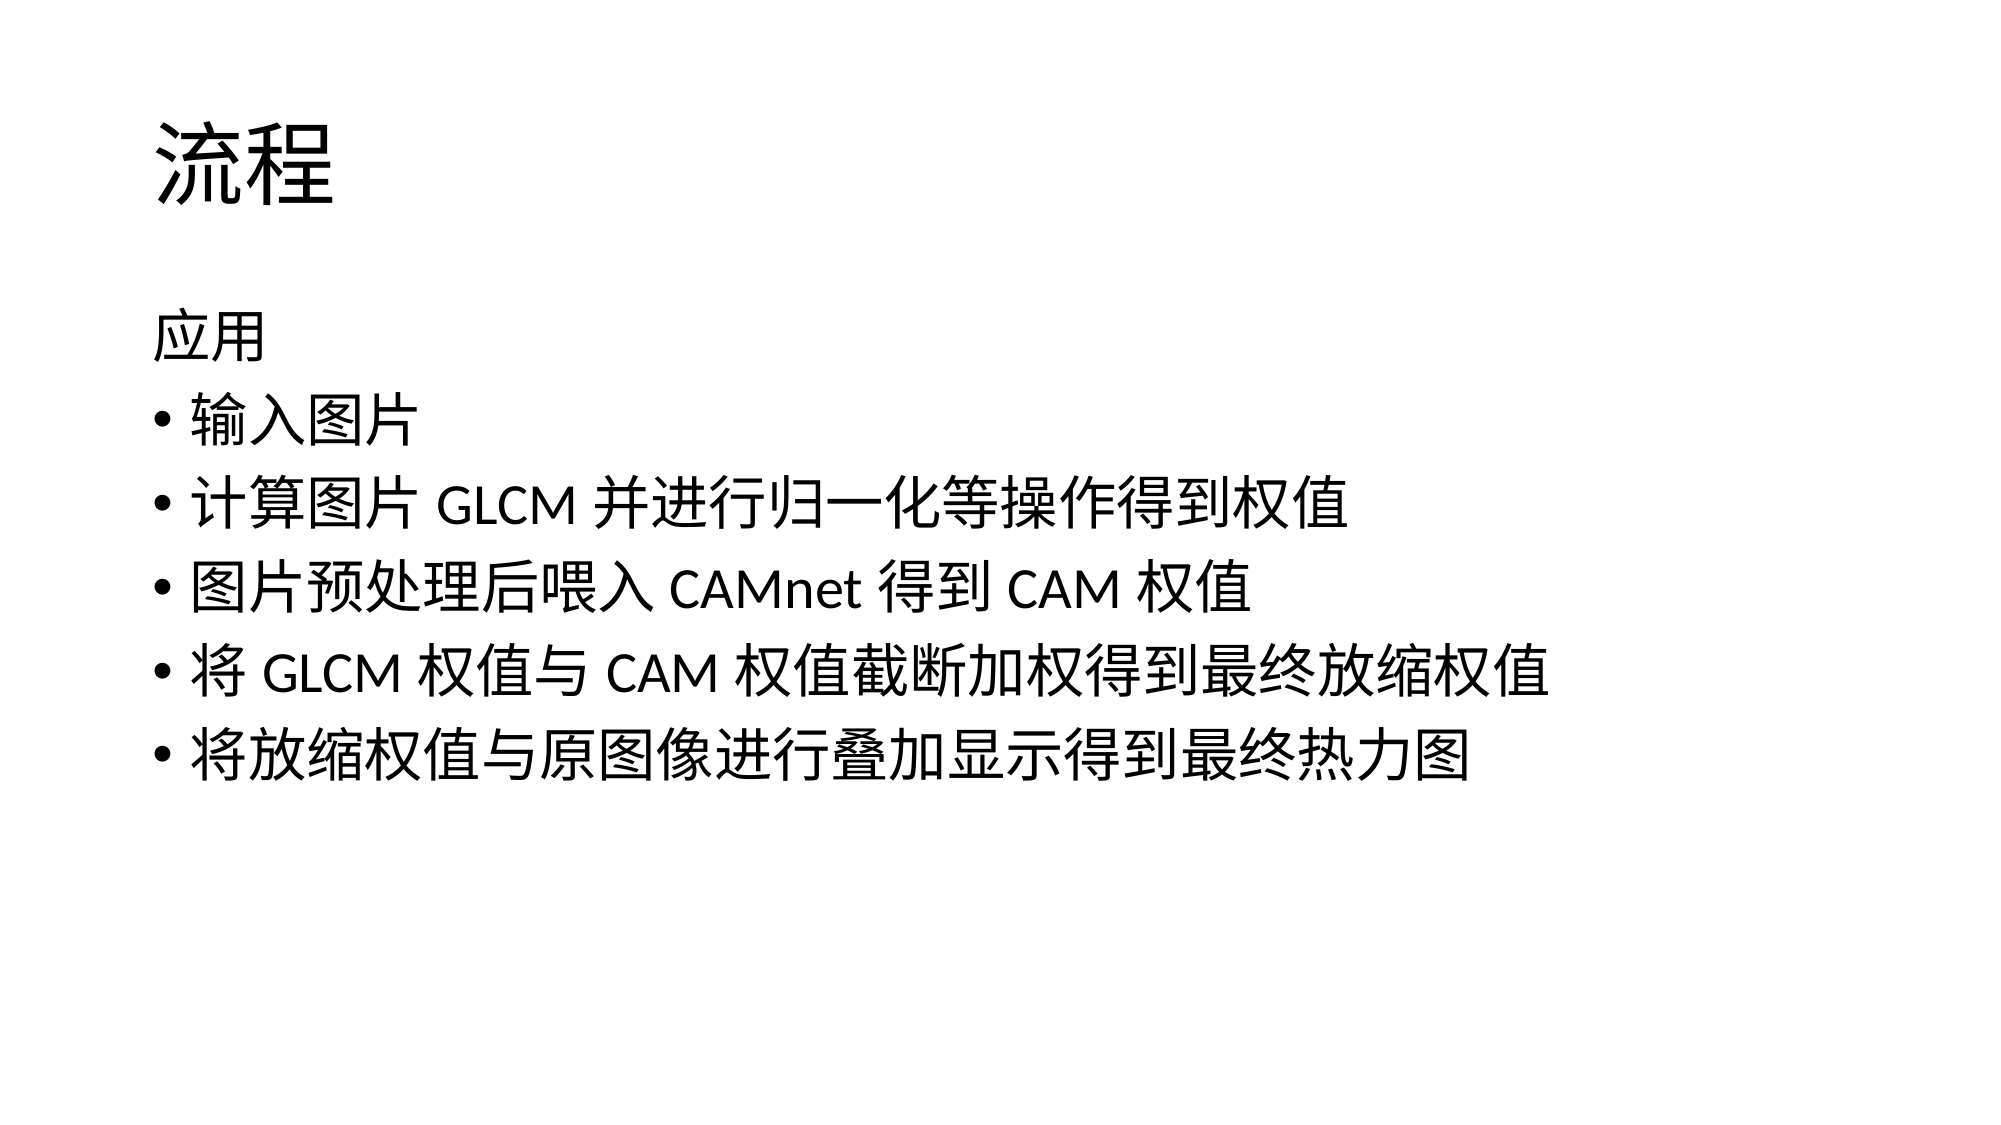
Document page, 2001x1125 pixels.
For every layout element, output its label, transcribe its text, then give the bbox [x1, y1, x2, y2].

title 流程 [137, 59, 1863, 278]
list 应用 输入图片 计算图片GLCM并进行归一化等操作得到权值 图片预处理后喂入CAMnet得到CAM权值 将GLCM权值与CAM权值截断加权得到最终放缩权值 将放缩权值与原图像进行叠加显示得到最终热力图 [137, 299, 1863, 1014]
